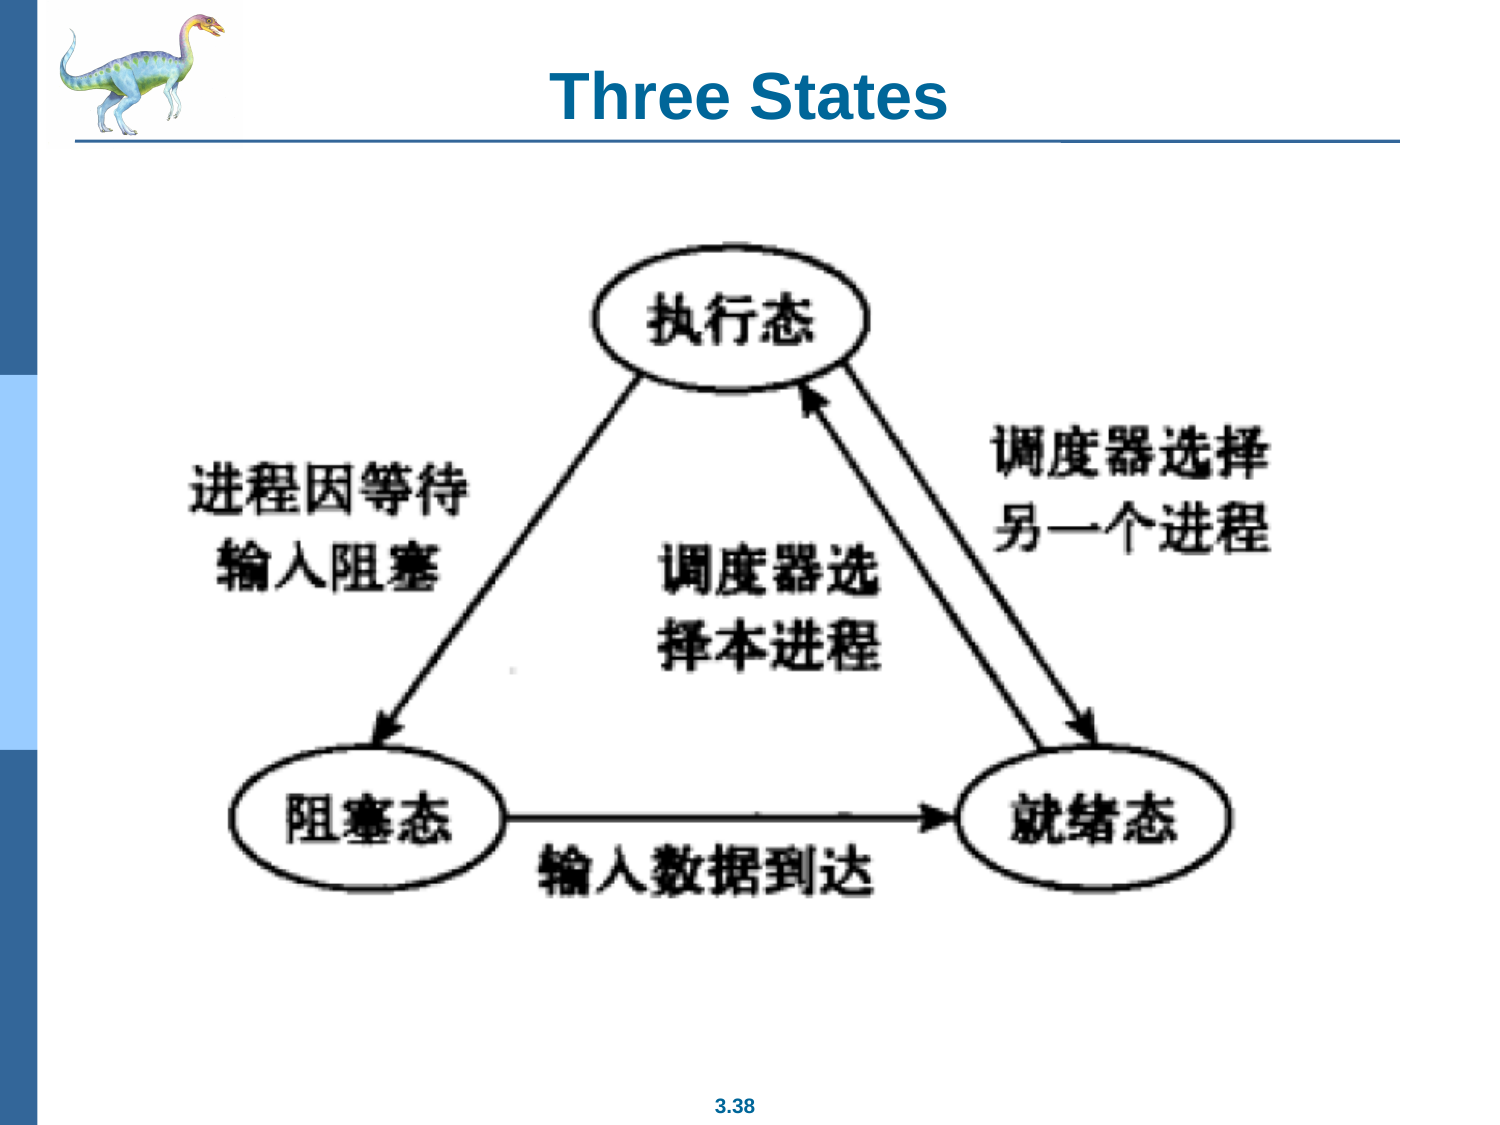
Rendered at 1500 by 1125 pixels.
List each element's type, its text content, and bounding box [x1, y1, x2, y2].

title Three States [75, 45, 1425, 141]
picture [151, 174, 1349, 950]
picture [46, 0, 243, 149]
